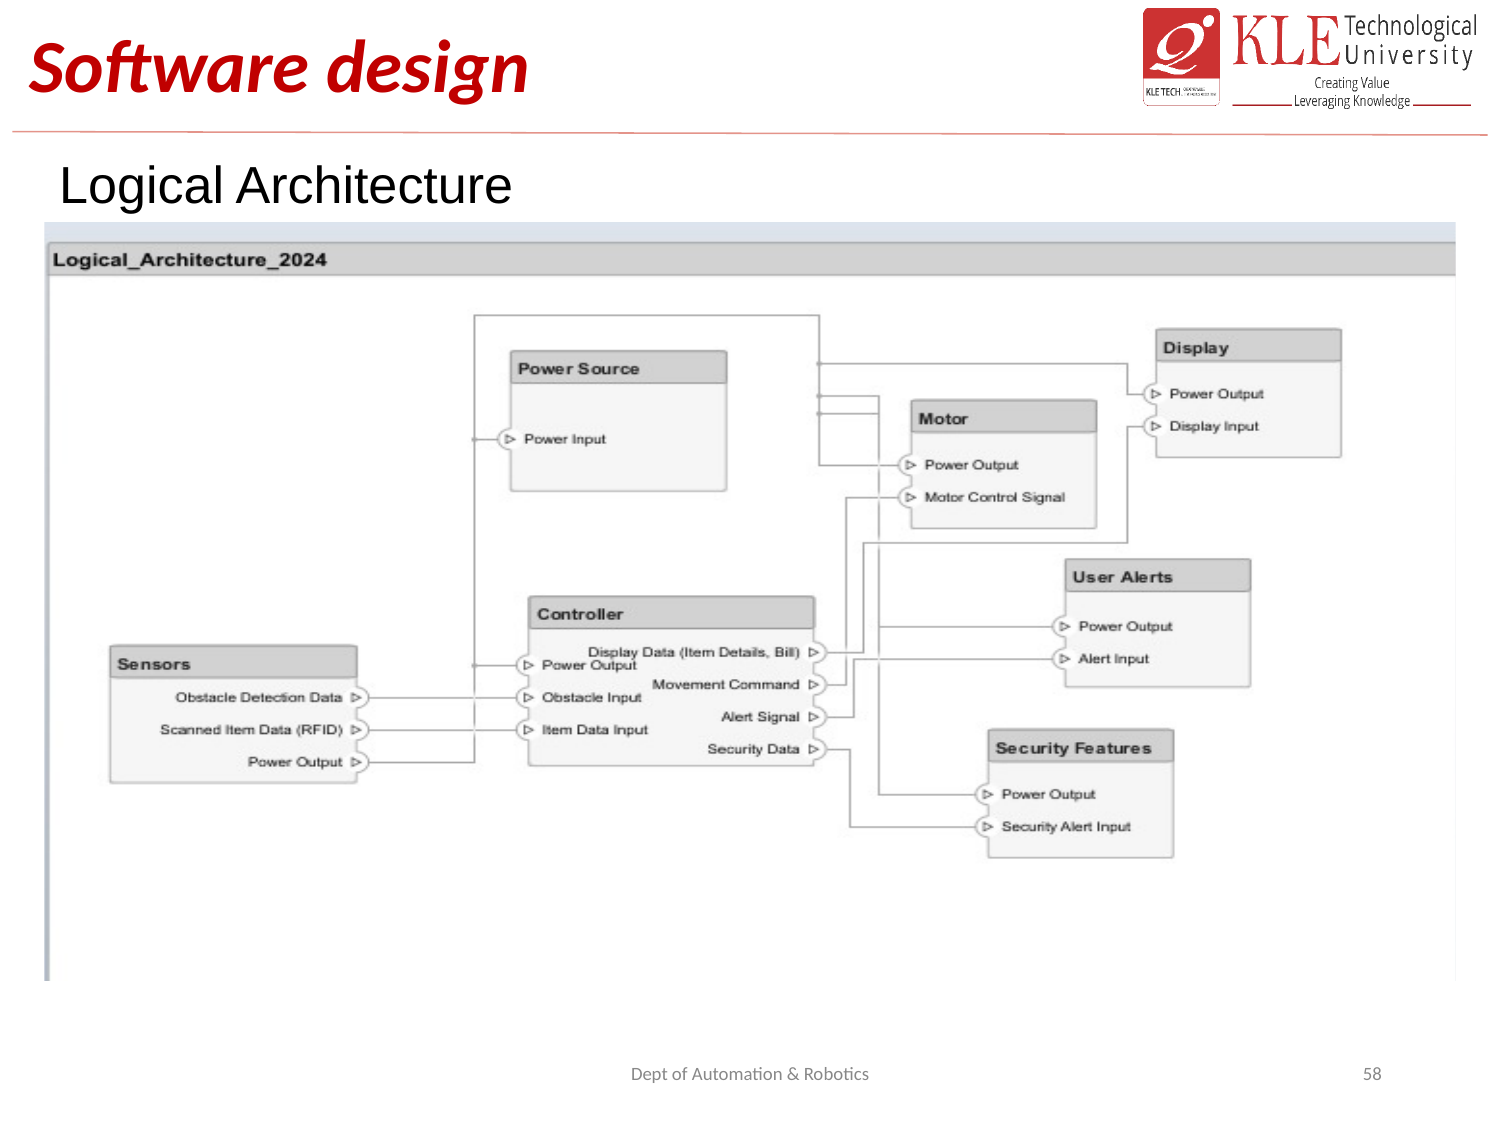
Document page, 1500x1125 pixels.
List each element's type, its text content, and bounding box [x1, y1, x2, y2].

picture [1143, 2, 1478, 109]
text_box Logical Architecture [44, 144, 802, 222]
title Software design [14, 25, 1155, 112]
picture [44, 222, 1456, 981]
slide_number 58 [1059, 1042, 1397, 1103]
footer Dept of Automation & Robotics [496, 1042, 1004, 1103]
